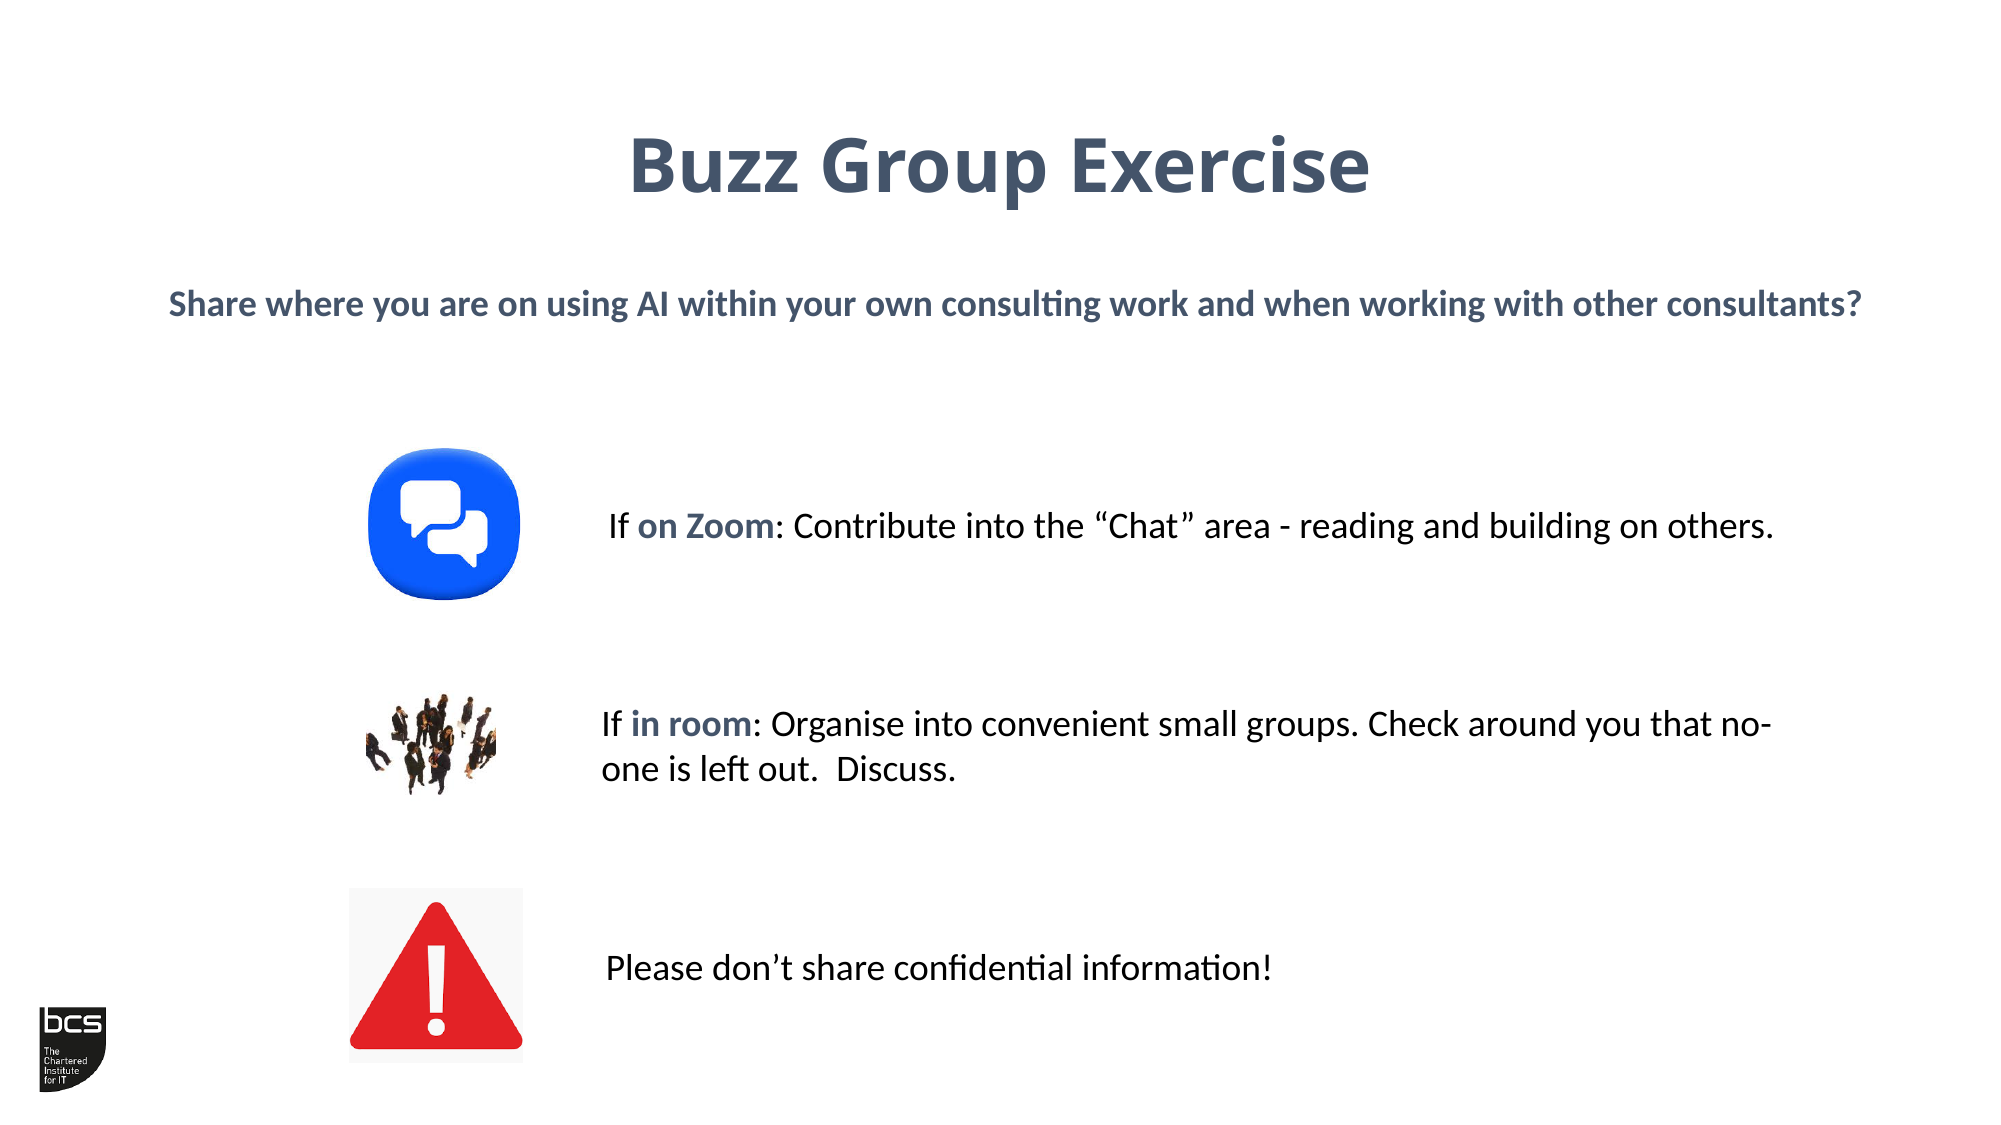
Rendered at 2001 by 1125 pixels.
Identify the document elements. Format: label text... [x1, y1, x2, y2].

picture [365, 679, 496, 810]
title Buzz Group Exercise [137, 59, 1863, 278]
text_box Please don’t share confidential information! [591, 935, 1290, 995]
picture [7, 984, 138, 1115]
picture [348, 888, 523, 1063]
text_box If on Zoom: Contribute into the “Chat” area - reading and building on others. [593, 493, 1800, 554]
text_box Share where you are on using AI within your own consulting work and when working with other consultants? [154, 271, 1880, 332]
picture [365, 447, 521, 601]
text_box If in room: Organise into convenient small groups. Check around you that no-one is left out. Discuss. [586, 691, 1790, 797]
